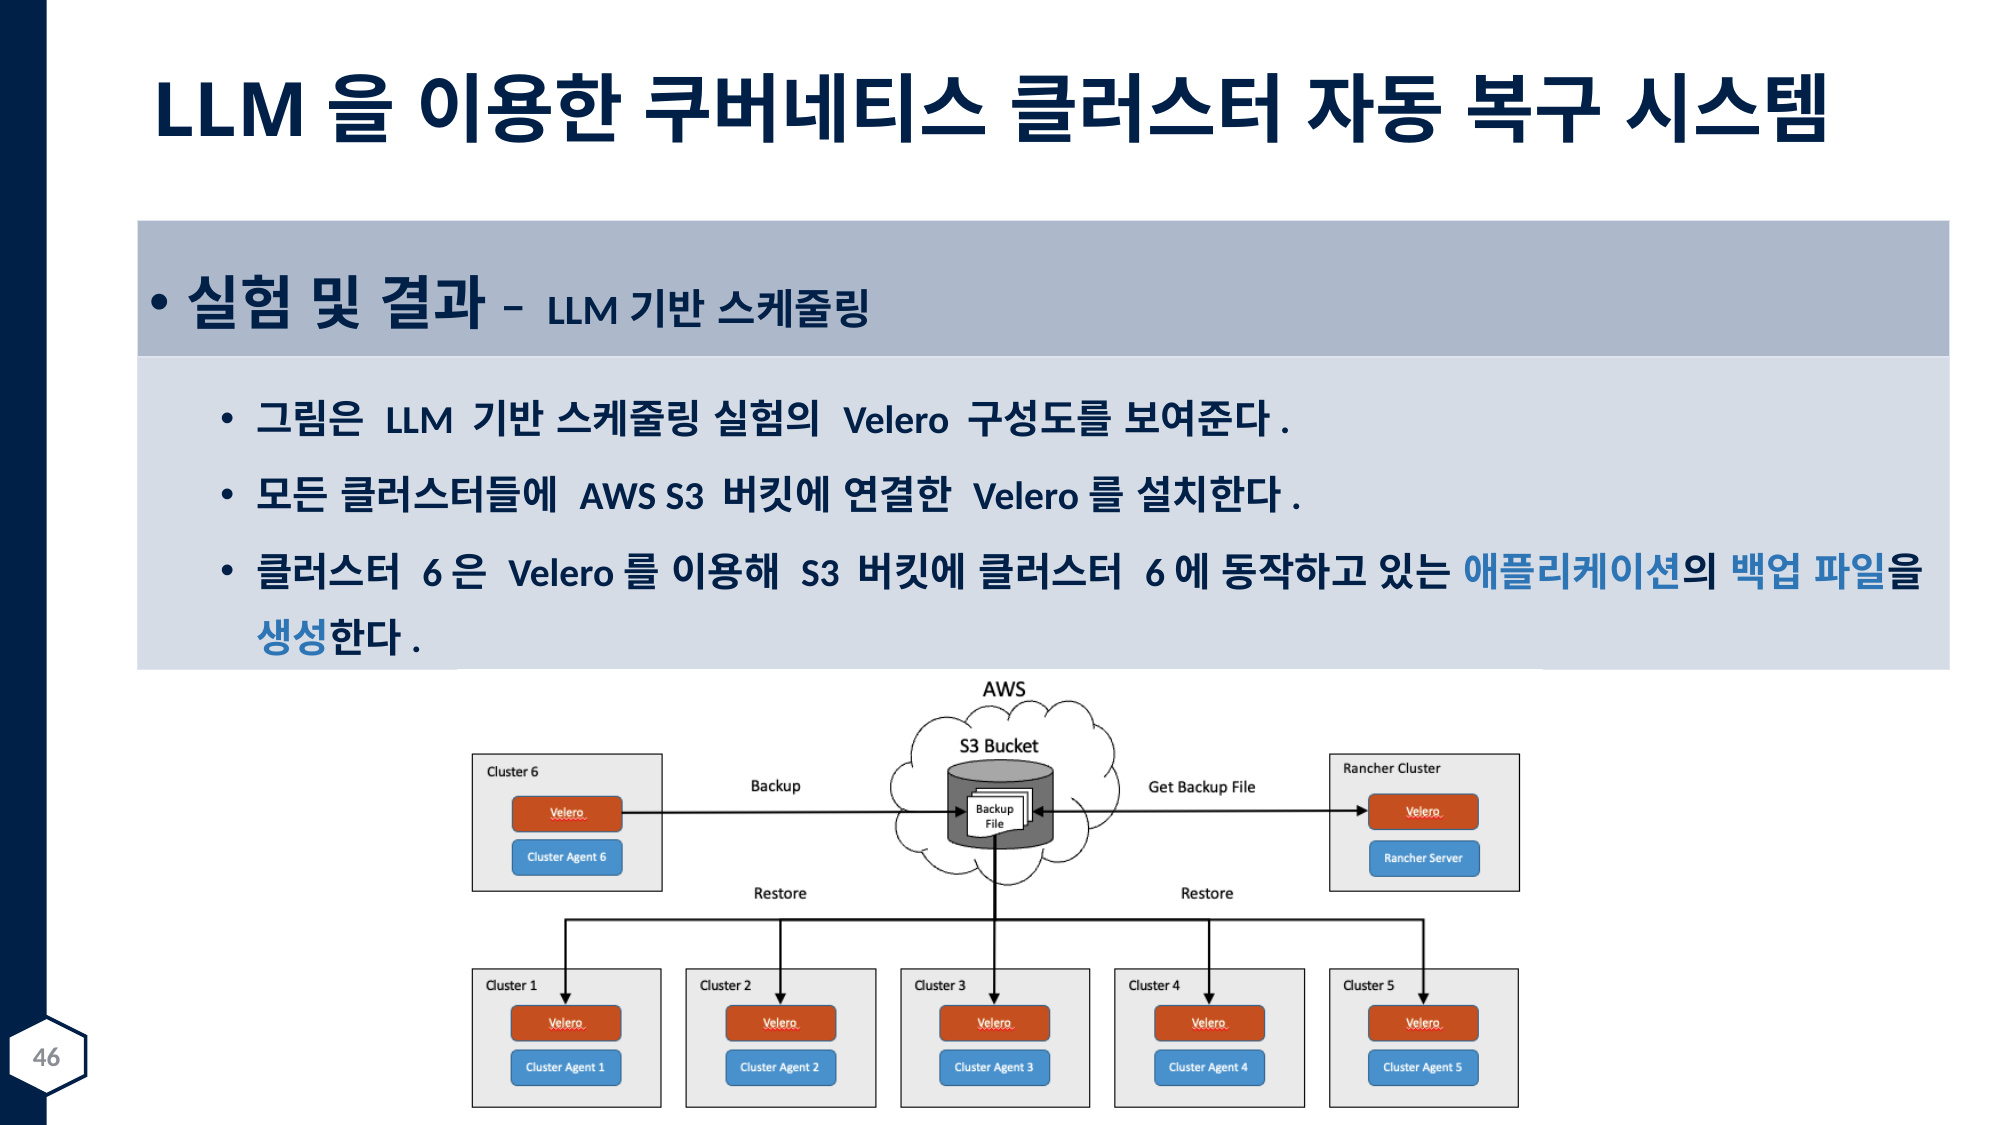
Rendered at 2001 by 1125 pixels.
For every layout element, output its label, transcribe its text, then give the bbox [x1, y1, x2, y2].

list 그림은 LLM 기반 스케줄링 실험의 Velero 구성도를 보여준다. 모든 클러스터들에 AWS S3 버킷에 연결한 Velero를 설치한다. 클러스터 6은 Velero를 이용해 S3 버킷에 클러스터 6에 동작하고 있는 애플리케이션의 백업 파일을 생성한다. [137, 357, 1950, 670]
picture [457, 669, 1543, 1125]
slide_number 46 [15, 1024, 78, 1088]
text_box 실험 및 결과 – LLM기반 스케줄링 [137, 220, 1950, 357]
title LLM을 이용한 쿠버네티스 클러스터 자동 복구 시스템 [137, 3, 1984, 221]
